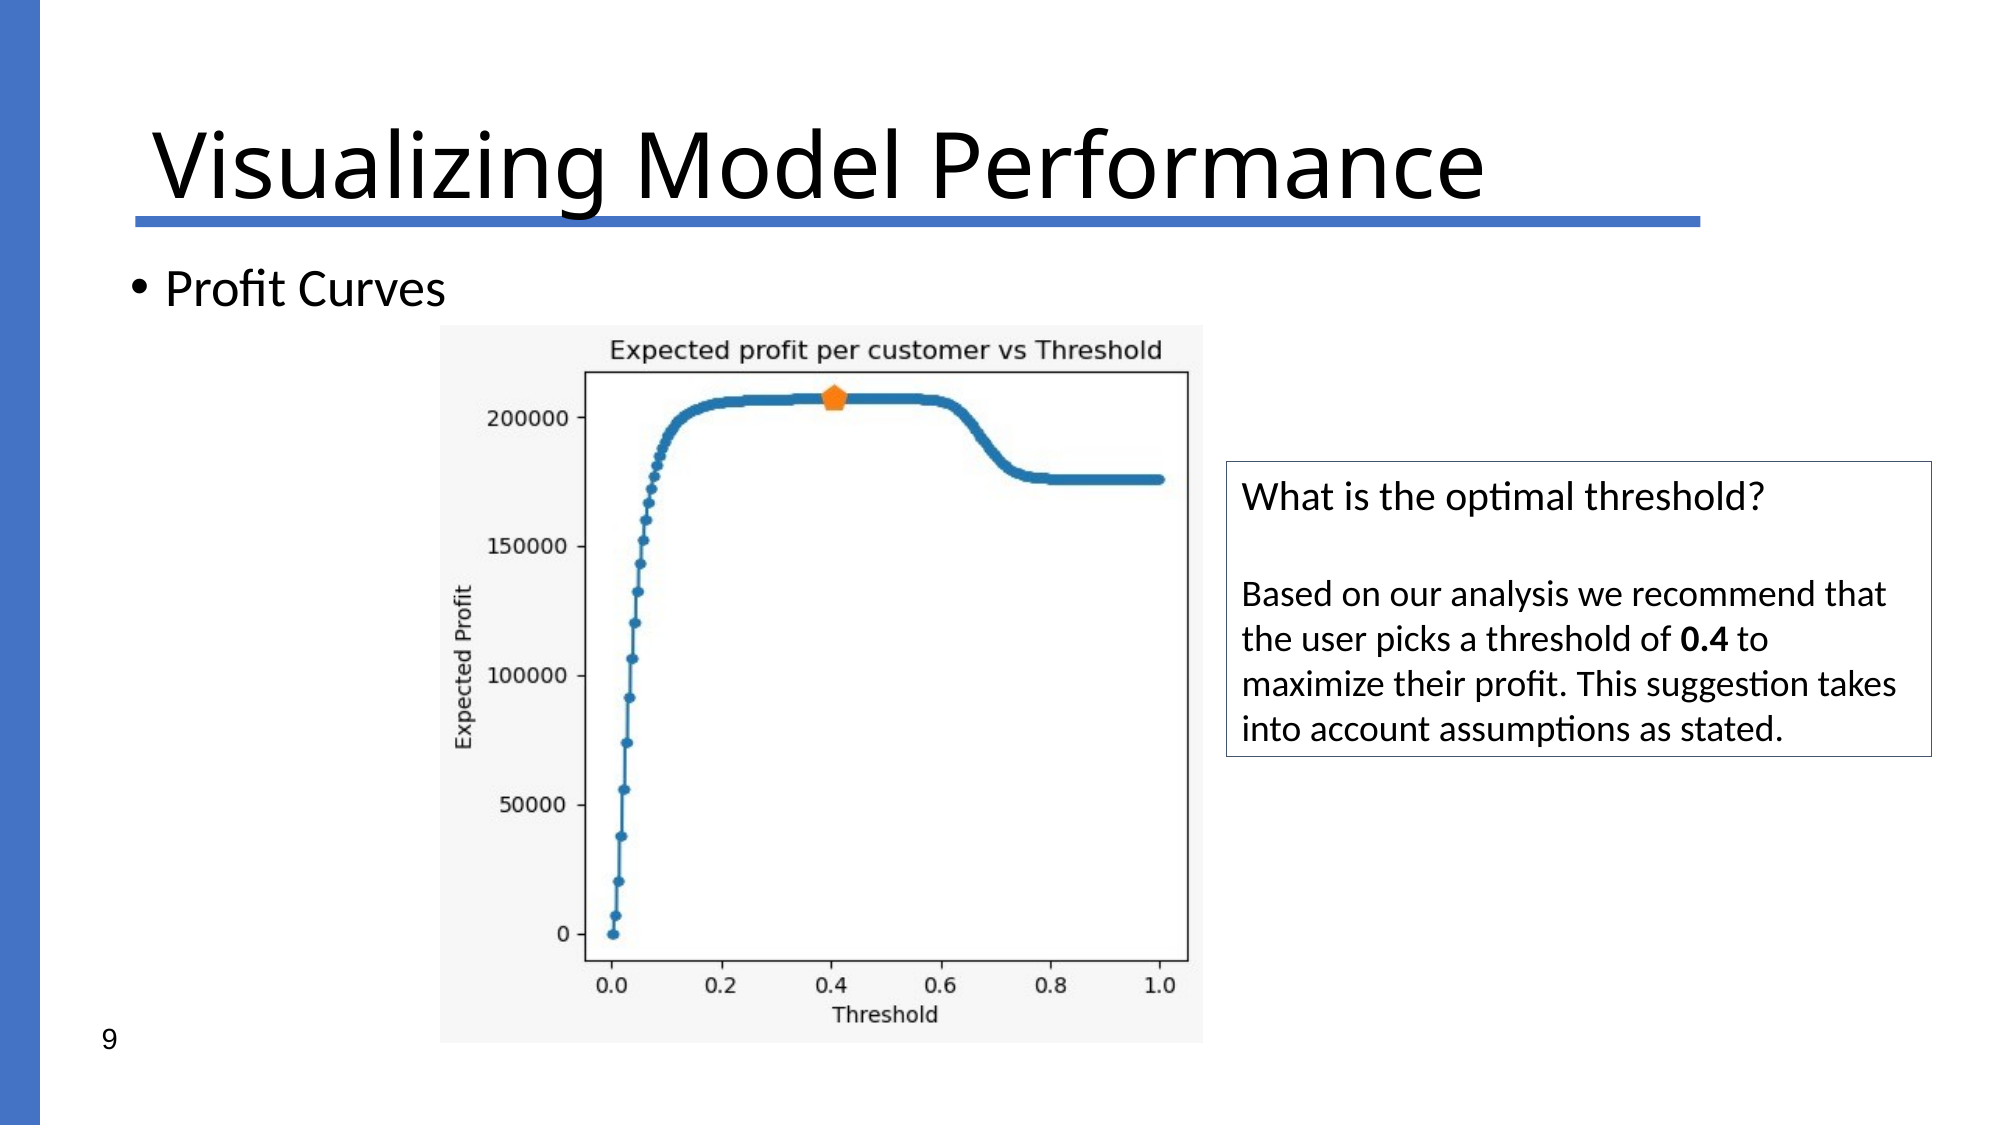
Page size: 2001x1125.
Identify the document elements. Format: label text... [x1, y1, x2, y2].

text_box What is the optimal threshold? Based on our analysis we recommend that the user picks a threshold of 0.4 to maximize their profit. This suggestion takes into account assumptions as stated. [1226, 461, 1932, 757]
list Profit Curves [115, 252, 520, 326]
title Visualizing Model Performance [137, 59, 1863, 278]
picture [440, 325, 1203, 1043]
